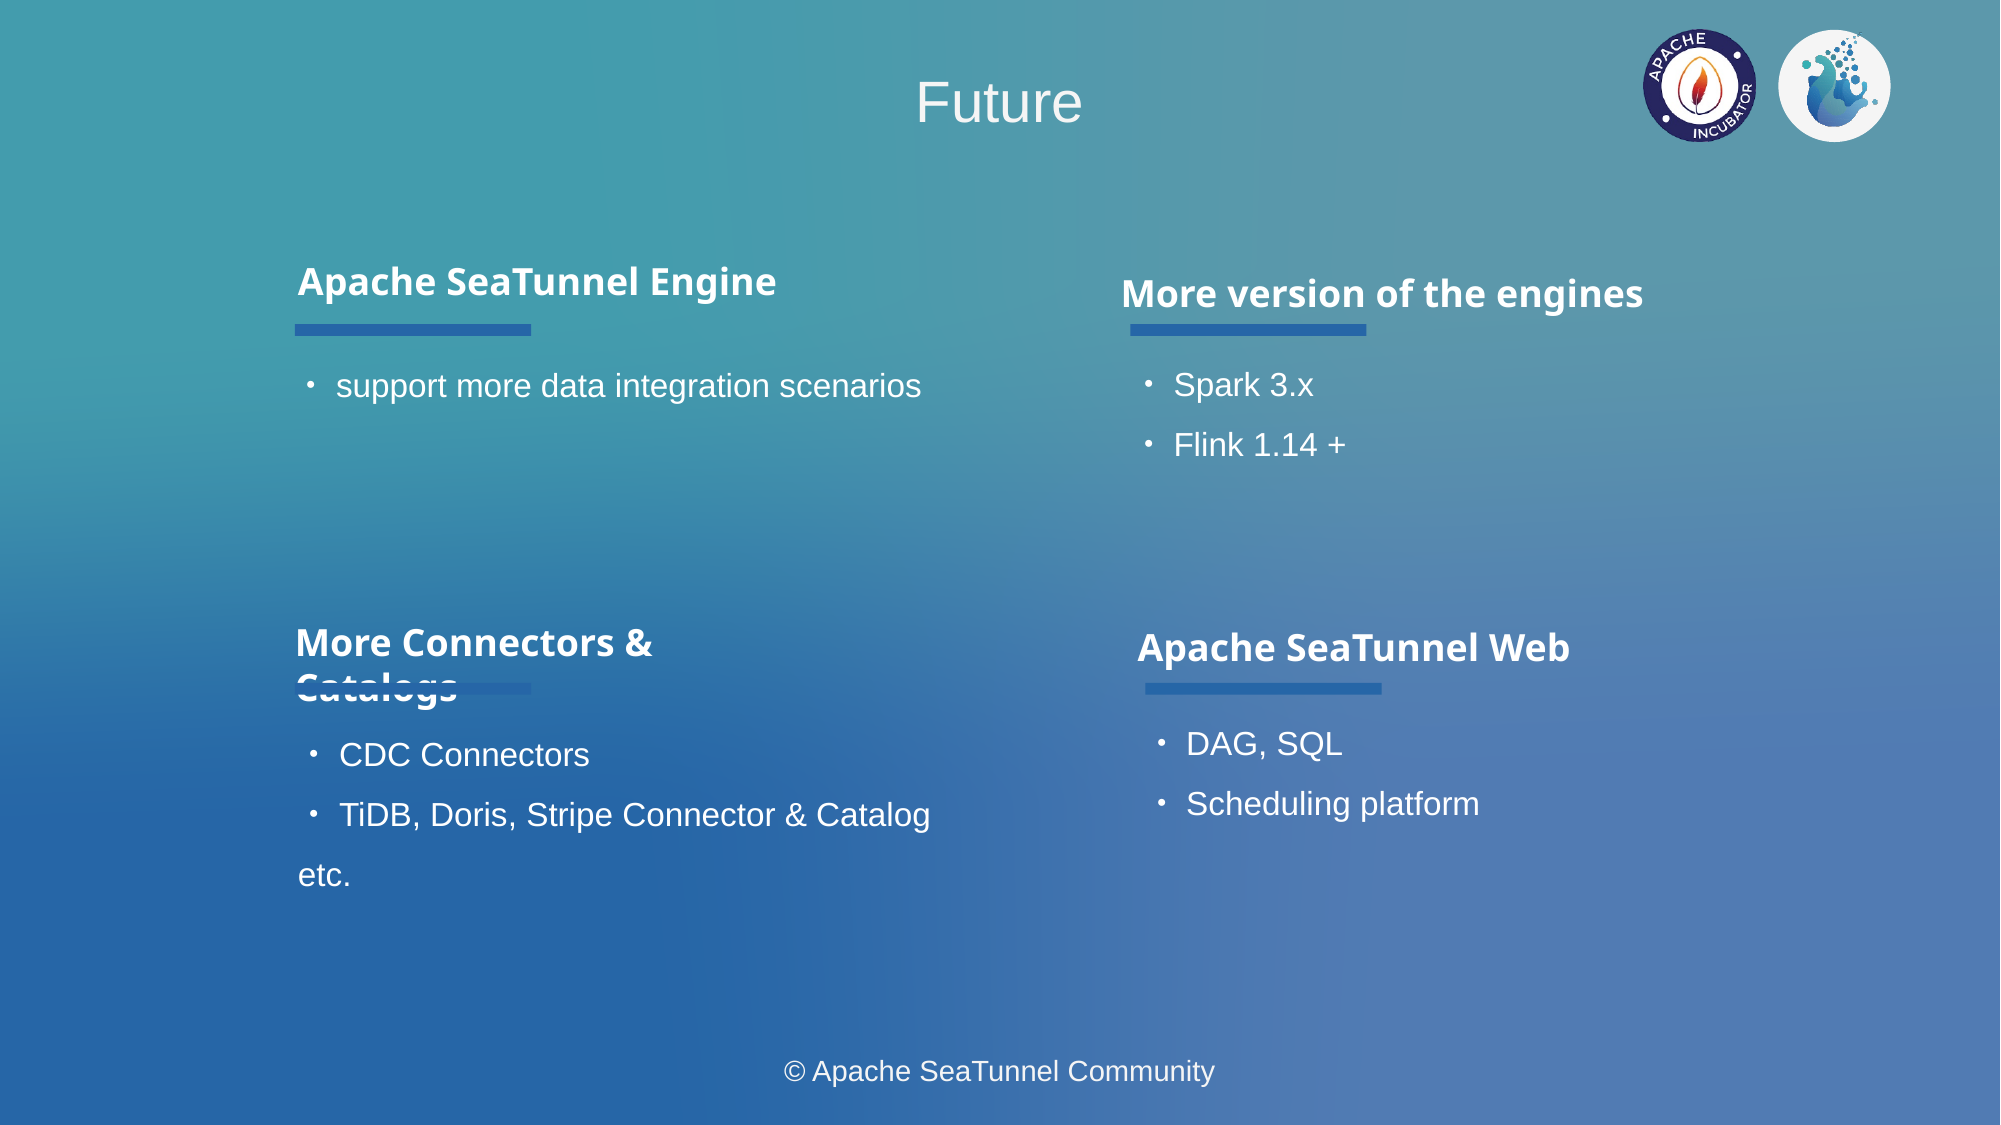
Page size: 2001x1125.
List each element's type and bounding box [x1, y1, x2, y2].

text_box [0, 0, 2000, 1125]
